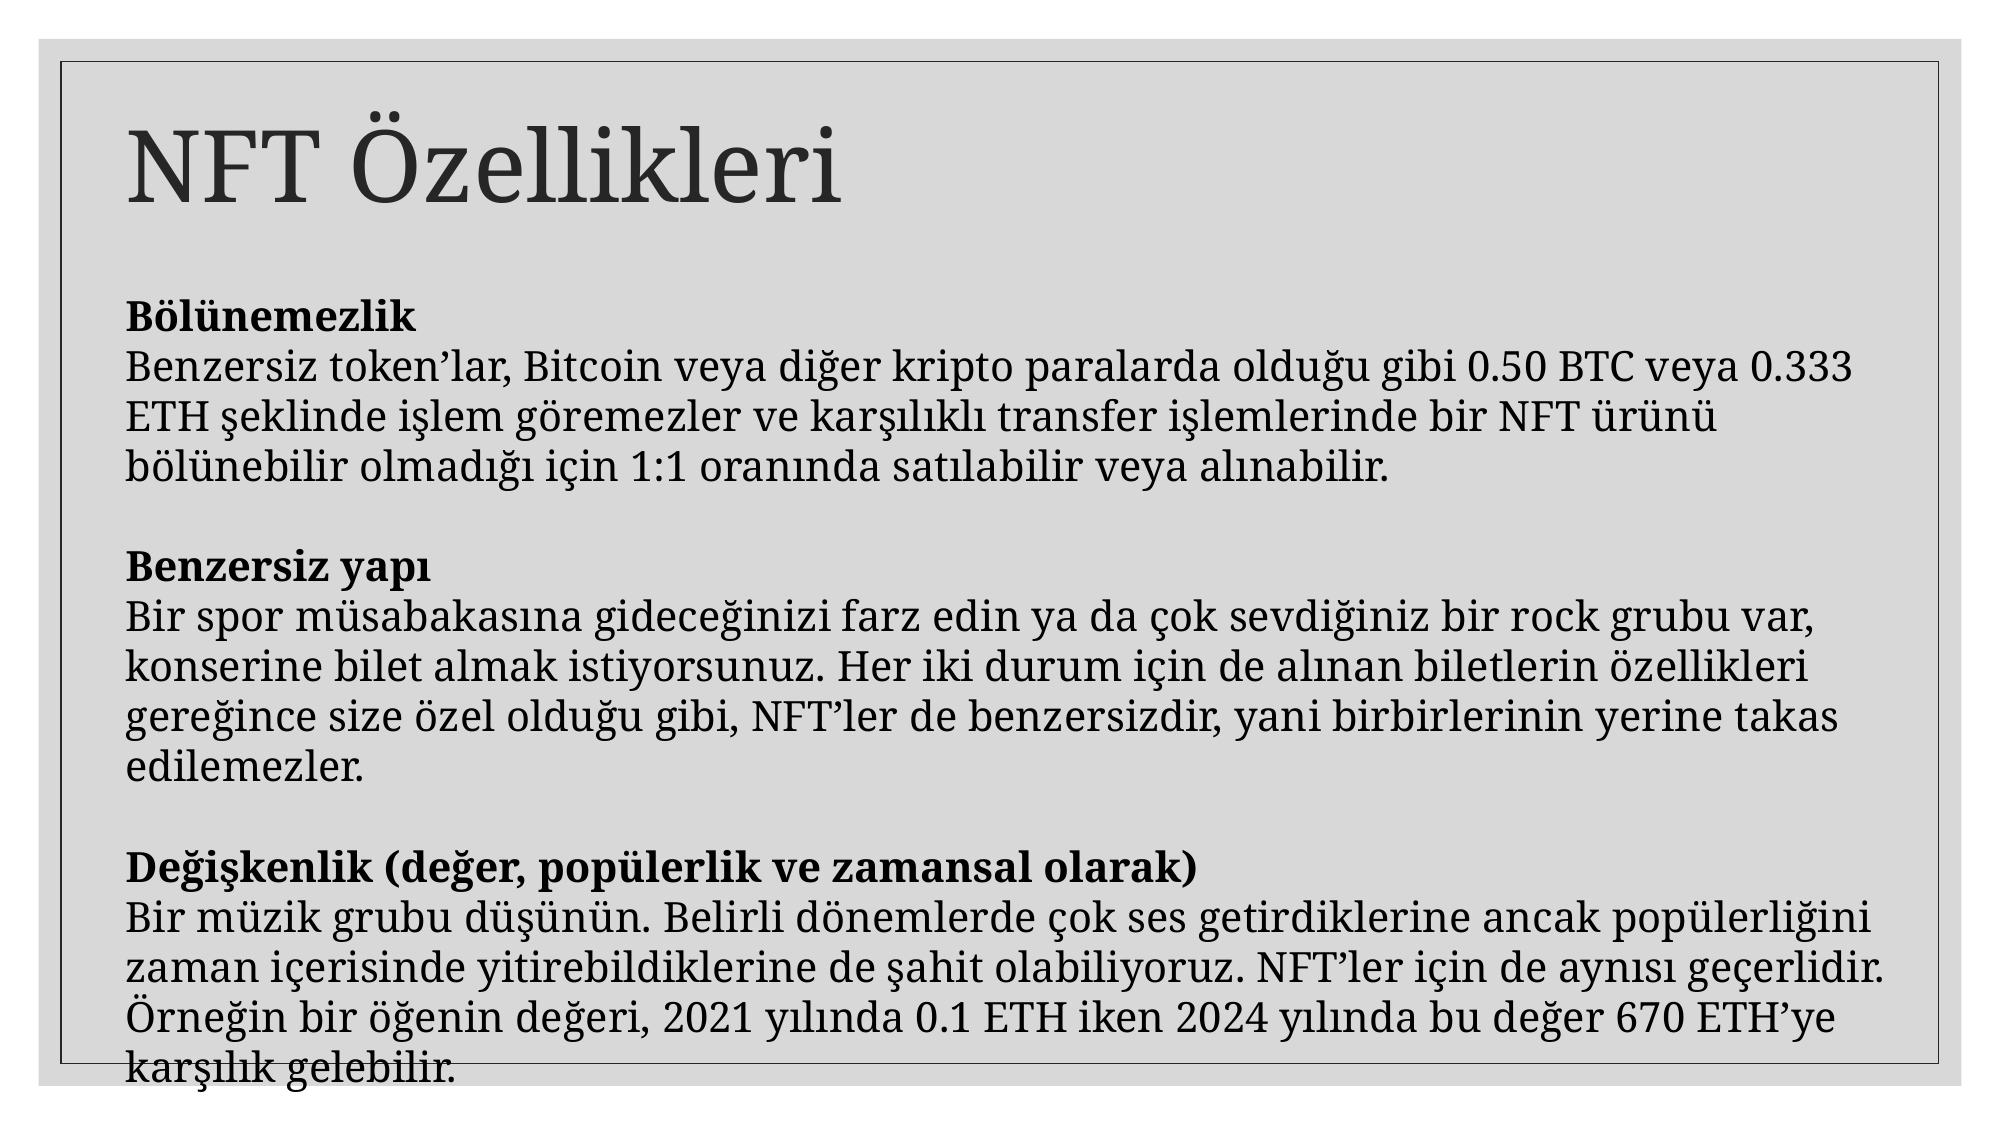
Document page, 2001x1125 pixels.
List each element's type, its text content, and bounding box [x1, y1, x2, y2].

title NFT Özellikleri [110, 57, 1761, 282]
text_box Bölünemezlik Benzersiz token’lar, Bitcoin veya diğer kripto paralarda olduğu gibi 0.50 BTC veya 0.333 ETH şeklinde işlem göremezler ve karşılıklı transfer işlemlerinde bir NFT ürünü bölünebilir olmadığı için 1:1 oranında satılabilir veya alınabilir. Benzersiz yapı Bir spor müsabakasına gideceğinizi farz edin ya da çok sevdiğiniz bir rock grubu var, konserine bilet almak istiyorsunuz. Her iki durum için de alınan biletlerin özellikleri gereğince size özel olduğu gibi, NFT’ler de benzersizdir, yani birbirlerinin yerine takas edilemezler. Değişkenlik (değer, popülerlik ve zamansal olarak) Bir müzik grubu düşünün. Belirli dönemlerde çok ses getirdiklerine ancak popülerliğini zaman içerisinde yitirebildiklerine de şahit olabiliyoruz. NFT’ler için de aynısı geçerlidir. Örneğin bir öğenin değeri, 2021 yılında 0.1 ETH iken 2024 yılında bu değer 670 ETH’ye karşılık gelebilir. [110, 282, 1933, 1098]
